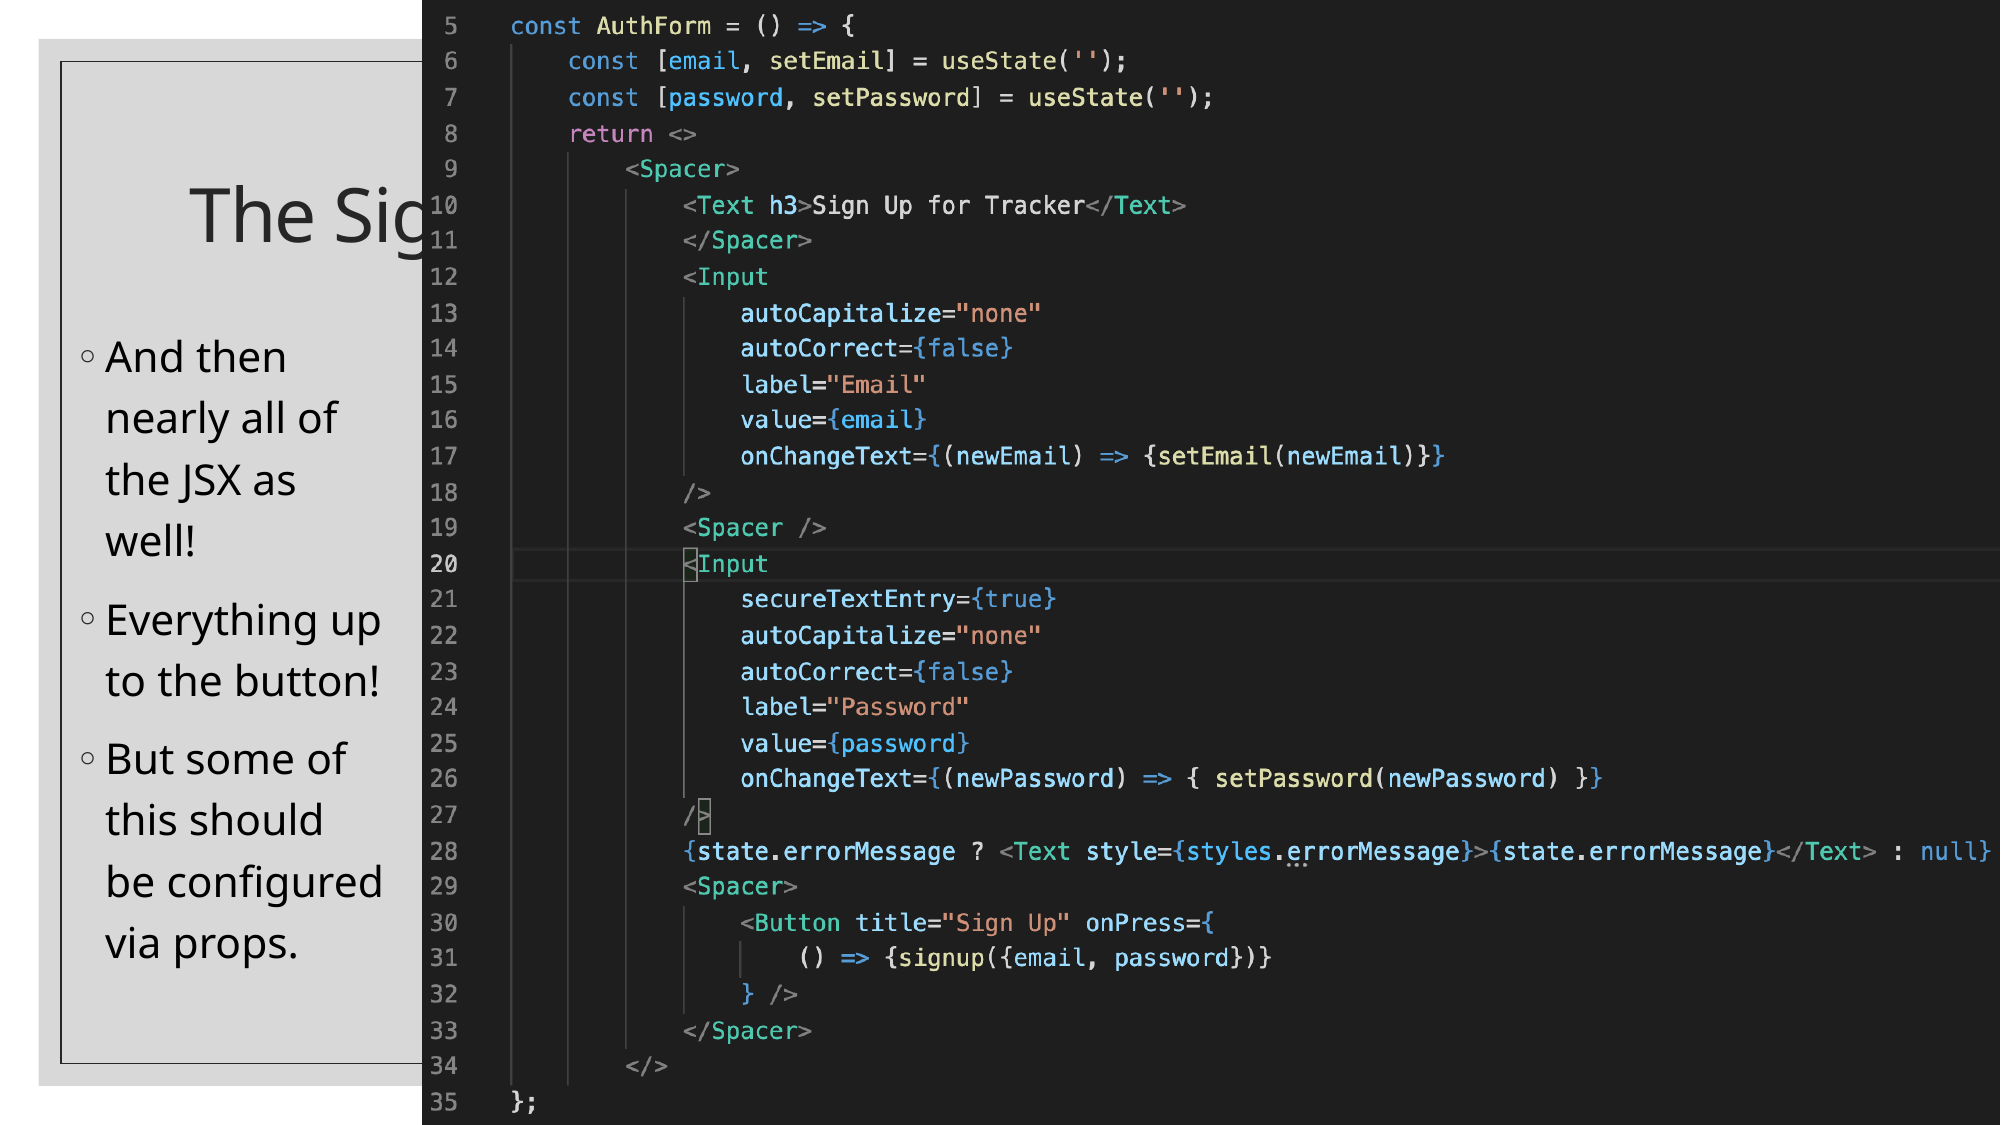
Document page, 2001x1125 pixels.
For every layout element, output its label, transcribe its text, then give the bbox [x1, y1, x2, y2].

list And then nearly all of the JSX as well! Everything up to the button! But some of this should be configured via props. [60, 312, 400, 1068]
title The Signin Screen [174, 105, 416, 331]
picture [421, 0, 2000, 1125]
